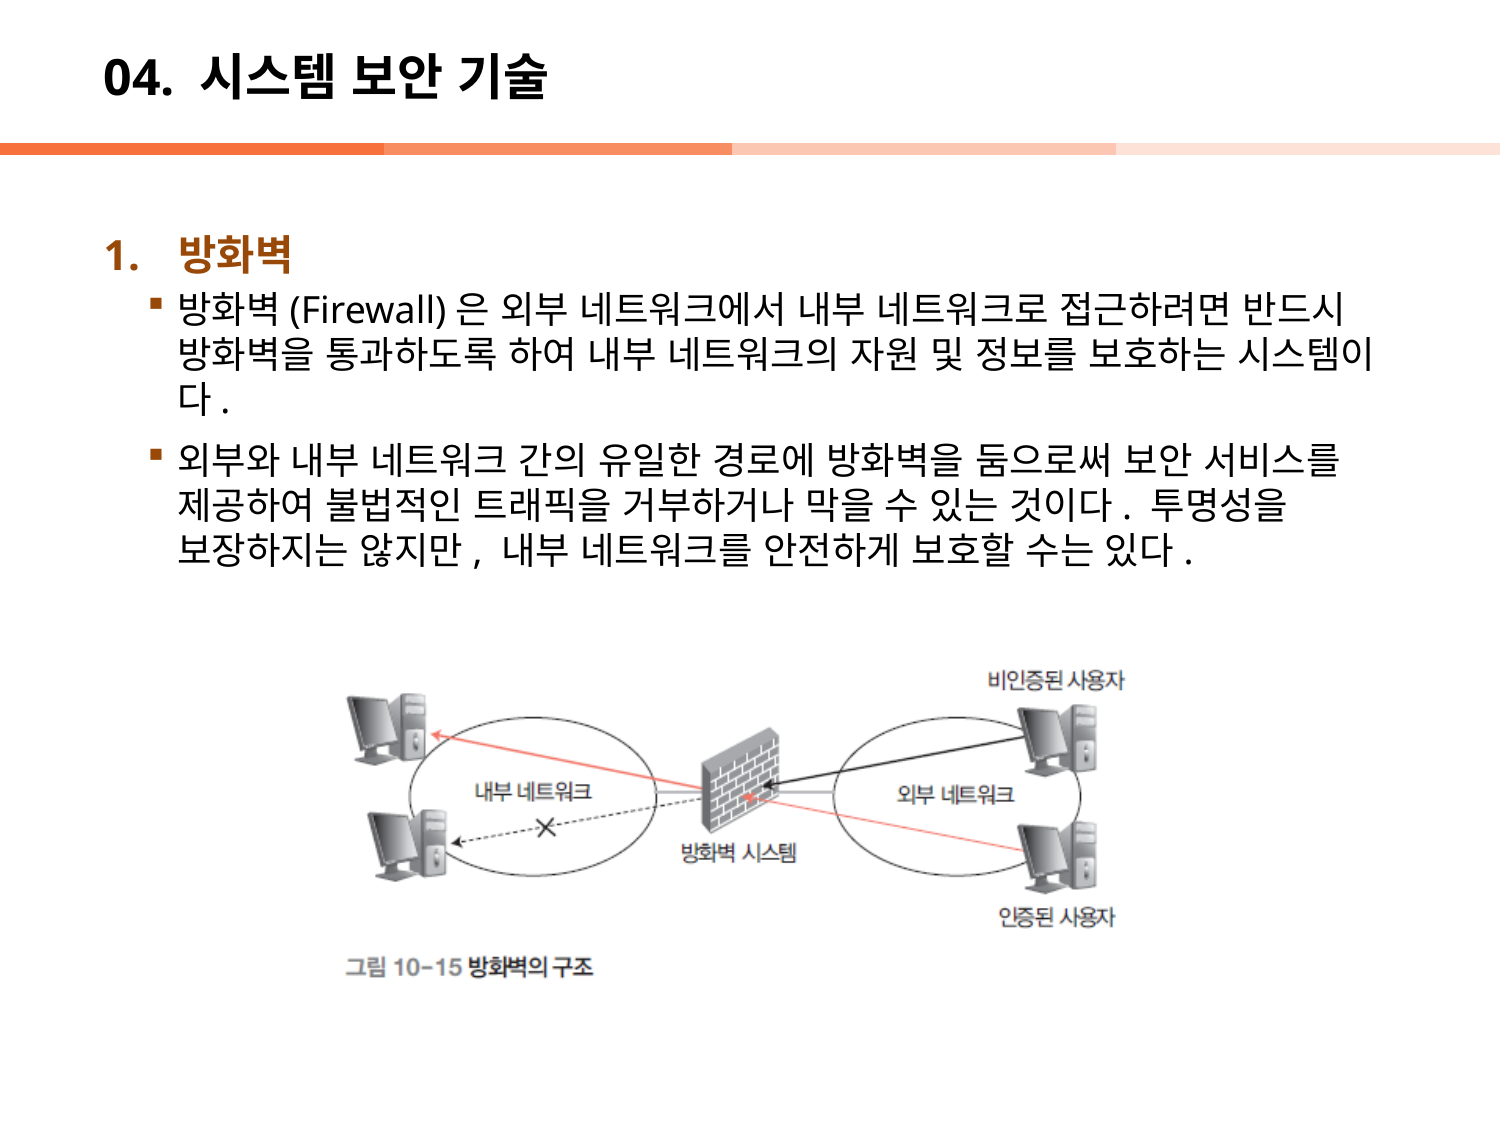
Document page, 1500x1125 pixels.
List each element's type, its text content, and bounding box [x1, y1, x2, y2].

list 방화벽 방화벽(Firewall)은 외부 네트워크에서 내부 네트워크로 접근하려면 반드시 방화벽을 통과하도록 하여 내부 네트워크의 자원 및 정보를 보호하는 시스템이다. 외부와 내부 네트워크 간의 유일한 경로에 방화벽을 둠으로써 보안 서비스를 제공하여 불법적인 트래픽을 거부하거나 막을 수 있는 것이다. 투명성을 보장하지는 않지만, 내부 네트워크를 안전하게 보호할 수는 있다. [88, 196, 1436, 1083]
title 04. 시스템 보안 기술 [88, 30, 1330, 121]
picture [324, 656, 1141, 998]
